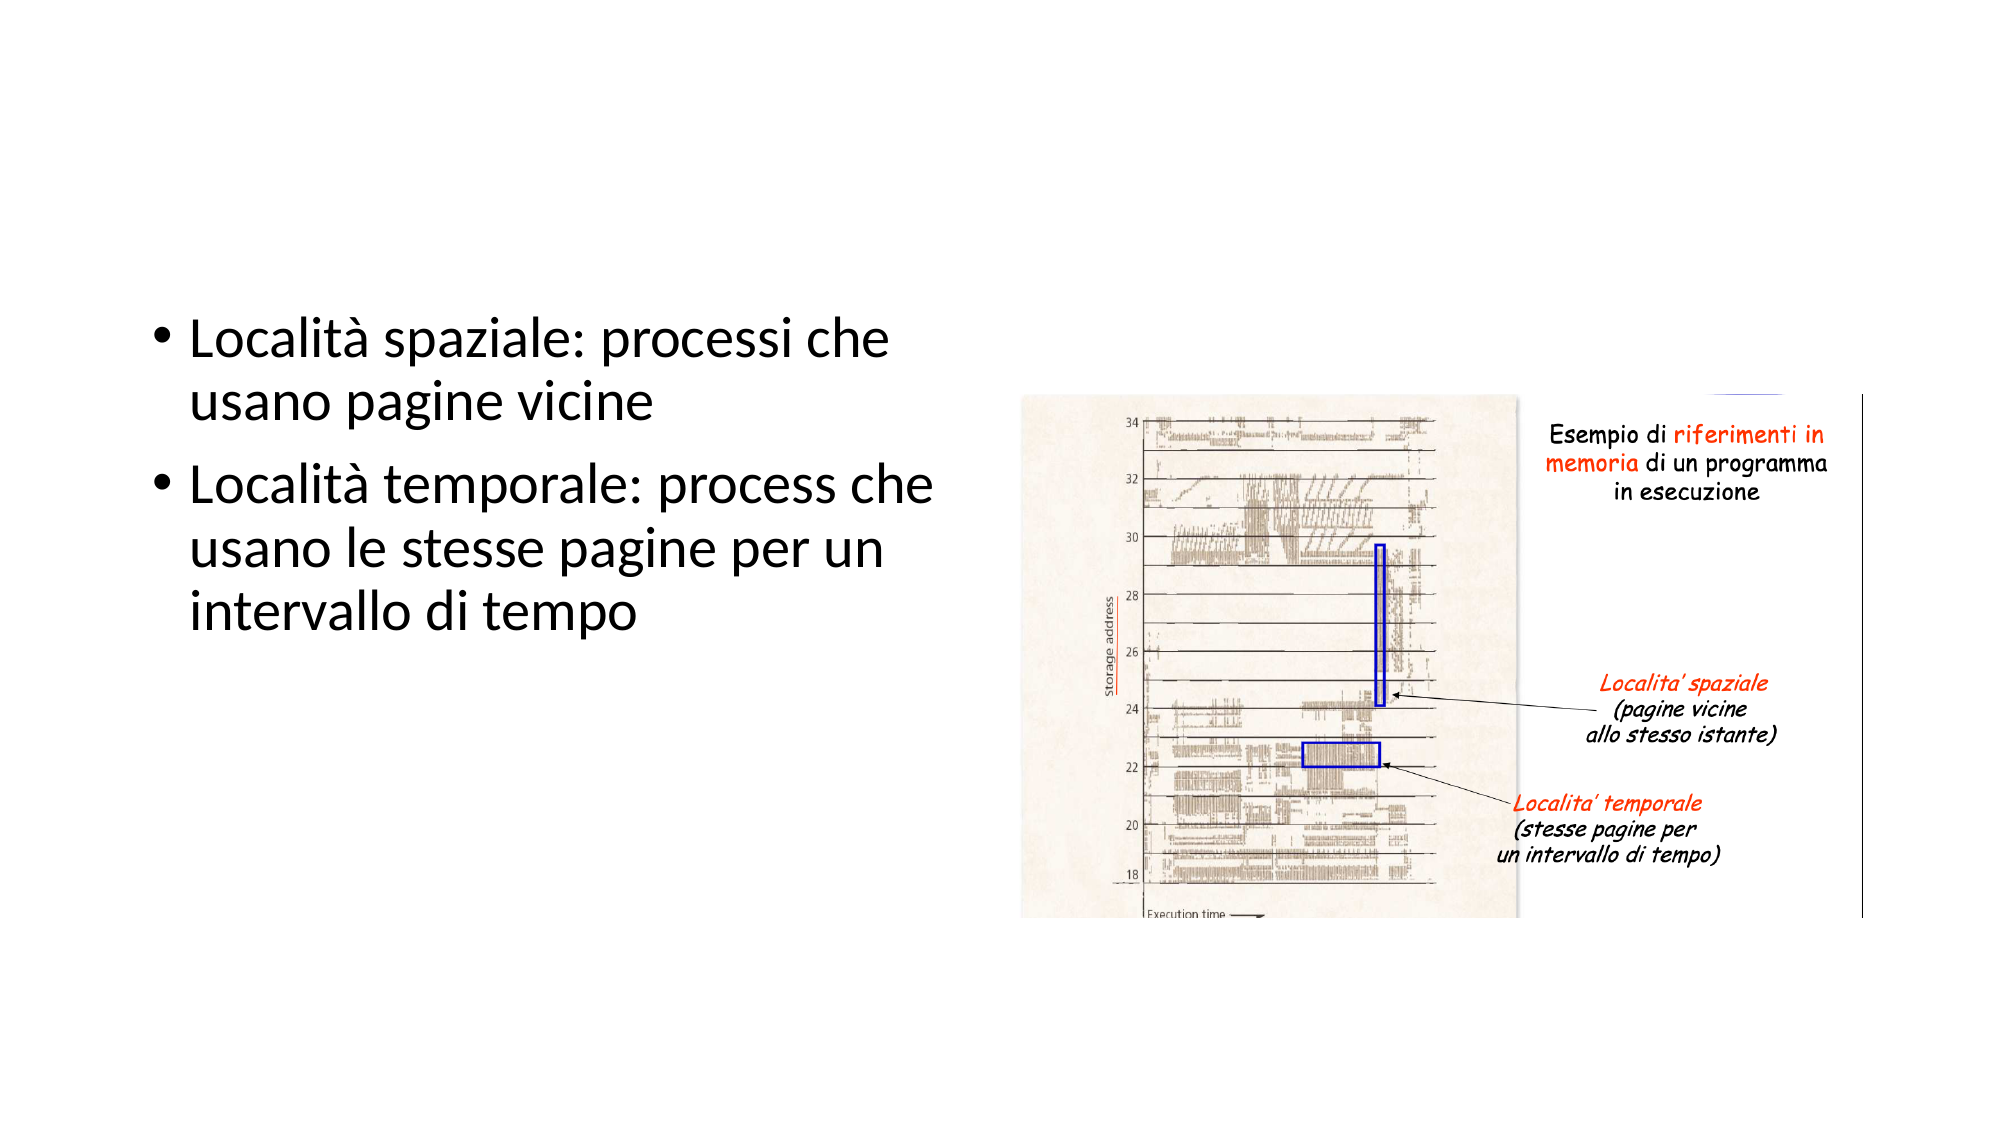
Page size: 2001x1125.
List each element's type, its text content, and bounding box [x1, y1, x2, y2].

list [1012, 394, 1863, 918]
list Località spaziale: processi che usano pagine vicine Località temporale: process che usano le stesse pagine per un intervallo di tempo [137, 299, 988, 1014]
